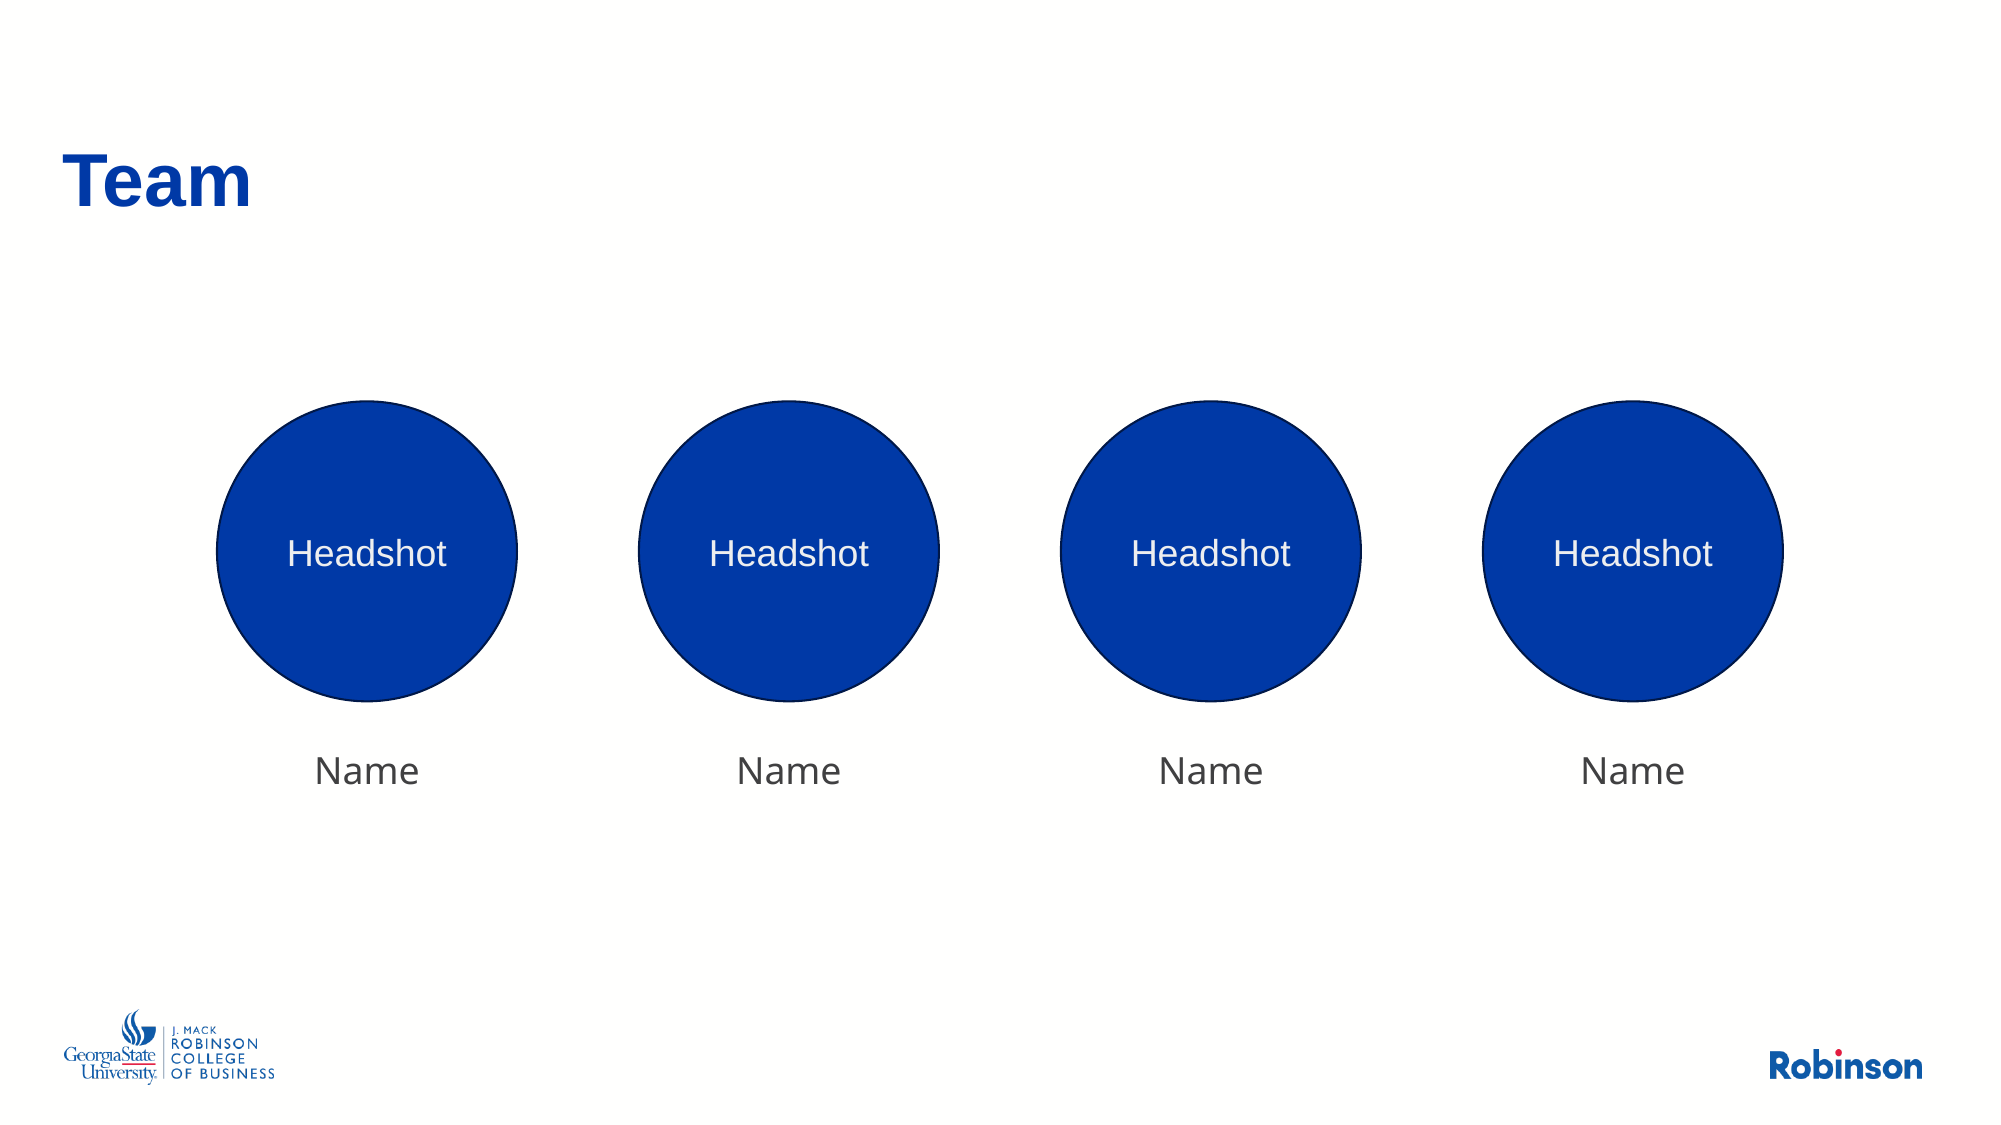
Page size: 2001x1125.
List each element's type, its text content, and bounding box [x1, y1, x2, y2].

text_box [1482, 401, 1783, 800]
title Team [62, 141, 1938, 223]
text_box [638, 401, 939, 800]
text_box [1060, 401, 1361, 800]
picture [64, 1009, 274, 1085]
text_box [216, 401, 517, 800]
picture [1770, 1049, 1922, 1079]
